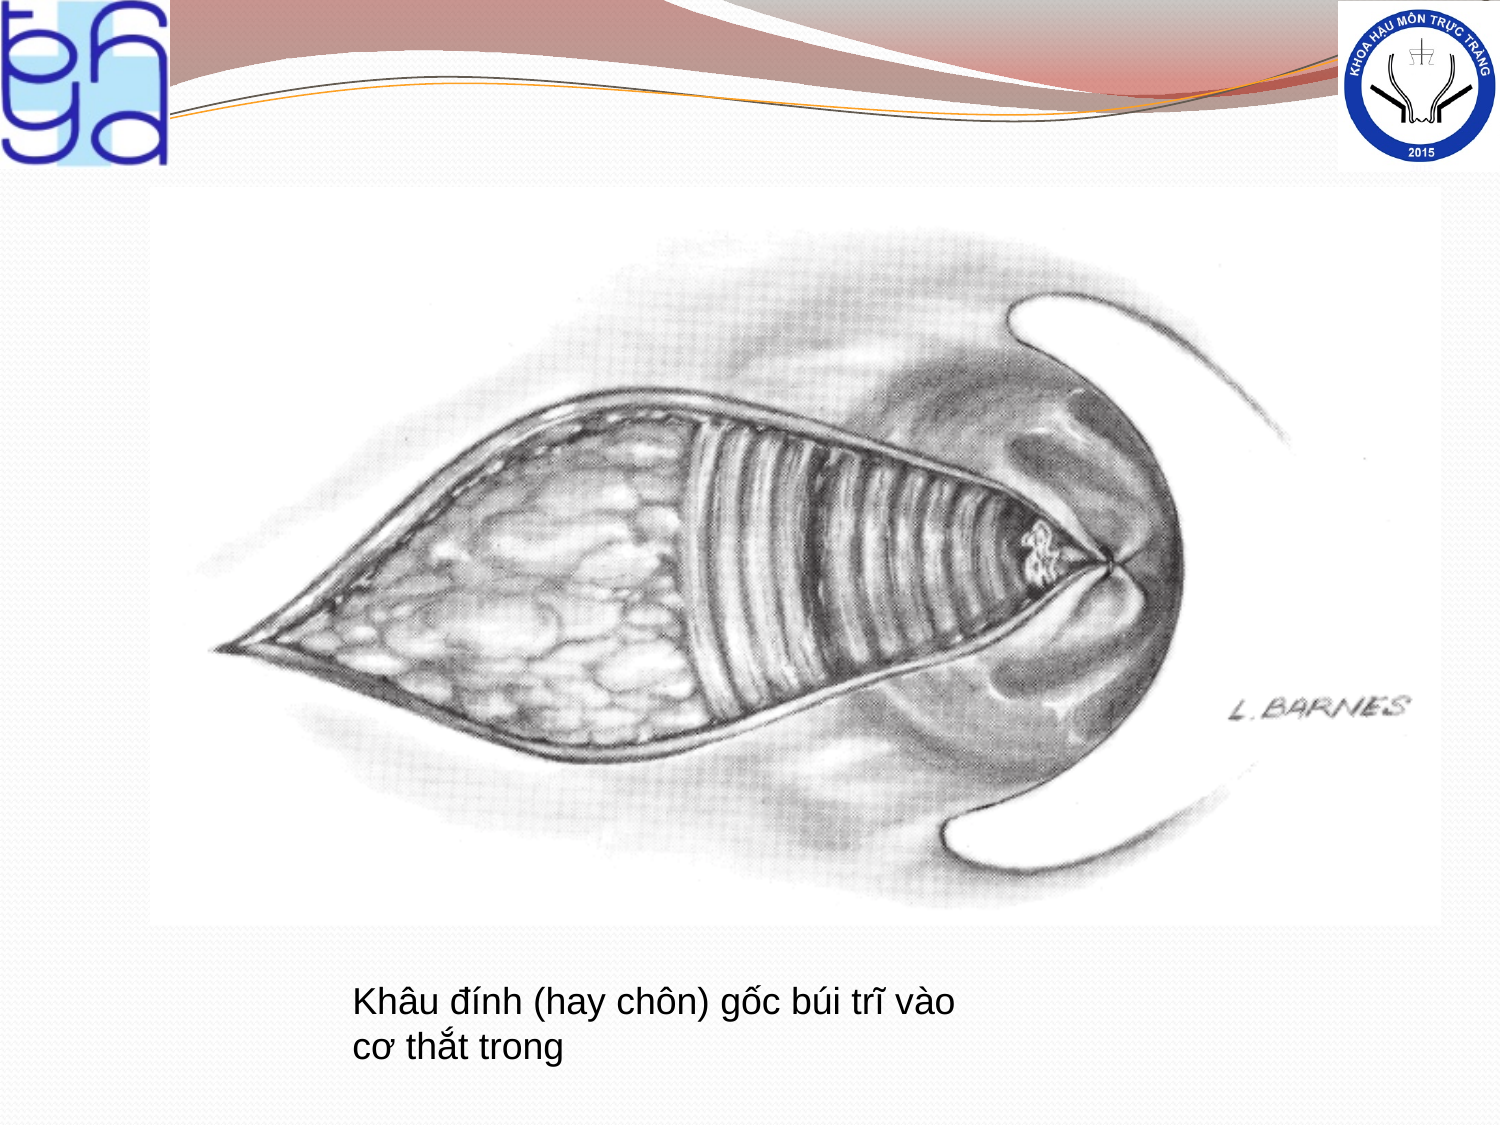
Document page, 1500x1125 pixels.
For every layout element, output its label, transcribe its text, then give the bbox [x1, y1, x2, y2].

picture [149, 187, 1442, 926]
text_box Khâu đính (hay chôn) gốc búi trĩ vào cơ thắt trong [337, 970, 1013, 1075]
picture [0, 0, 170, 169]
picture [1338, 1, 1500, 172]
